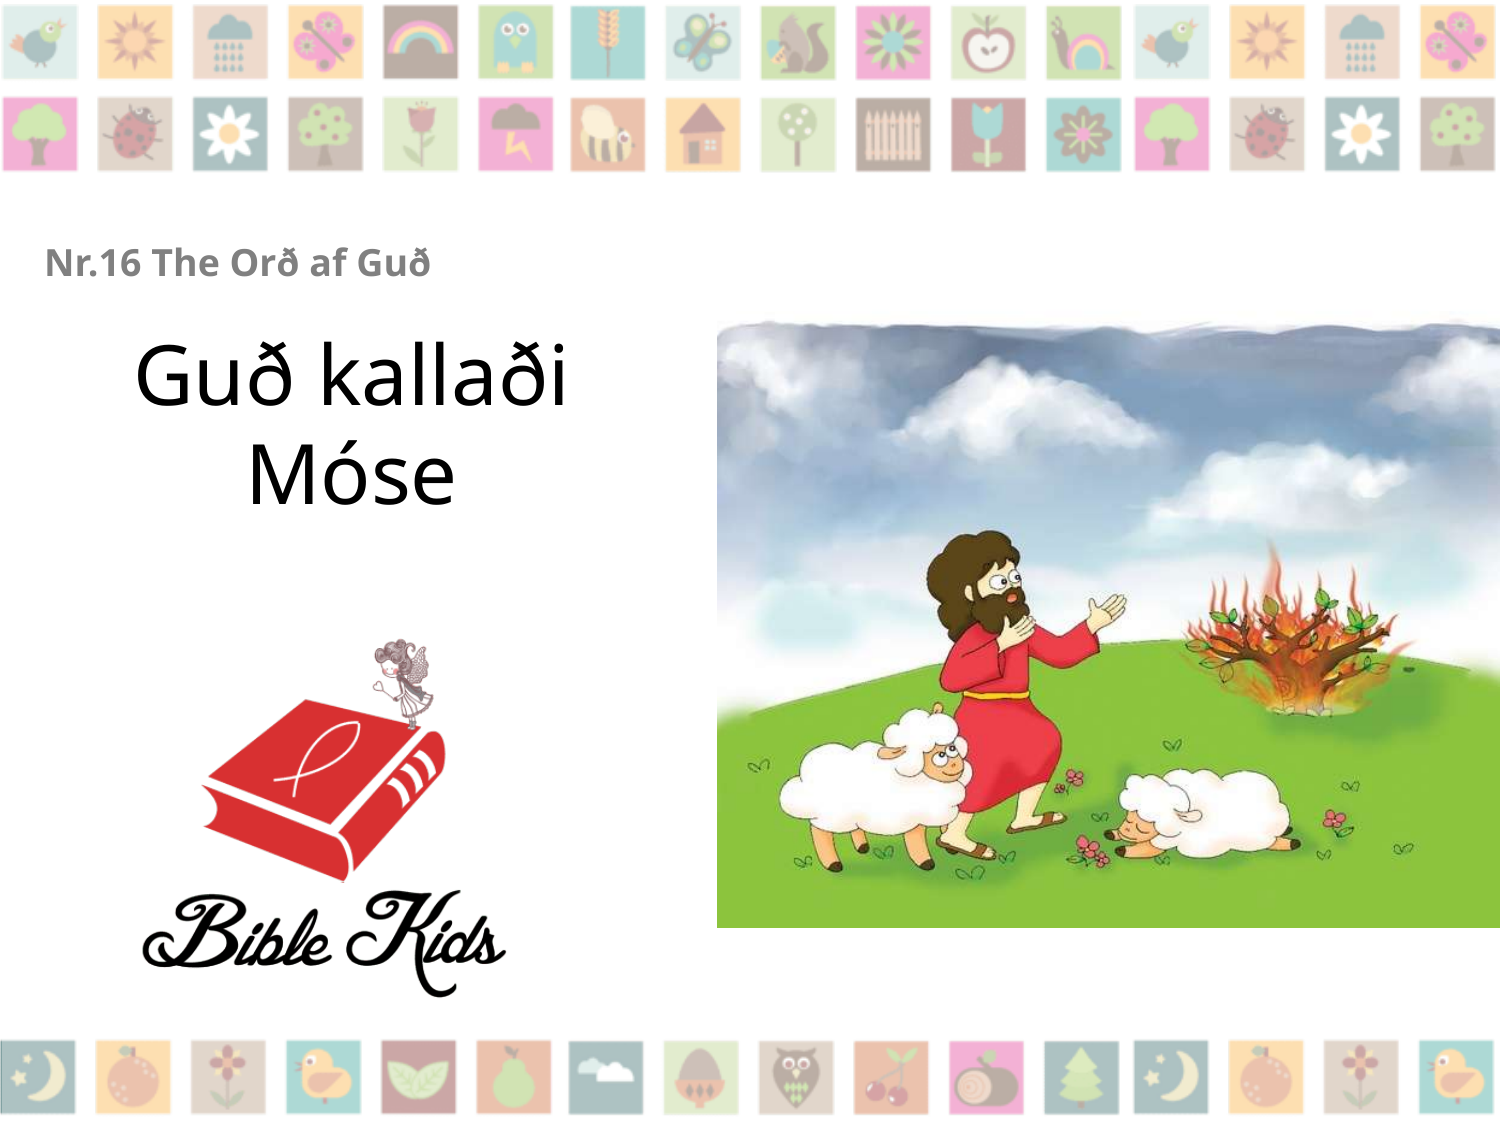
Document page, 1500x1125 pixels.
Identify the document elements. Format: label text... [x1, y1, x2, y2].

text_box Nr.16 The Orð af Guð [29, 231, 543, 292]
picture [717, 292, 1500, 928]
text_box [0, 3, 1500, 181]
text_box Guð kallaði Móse [29, 314, 675, 530]
picture [117, 600, 544, 1027]
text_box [0, 1028, 1500, 1118]
